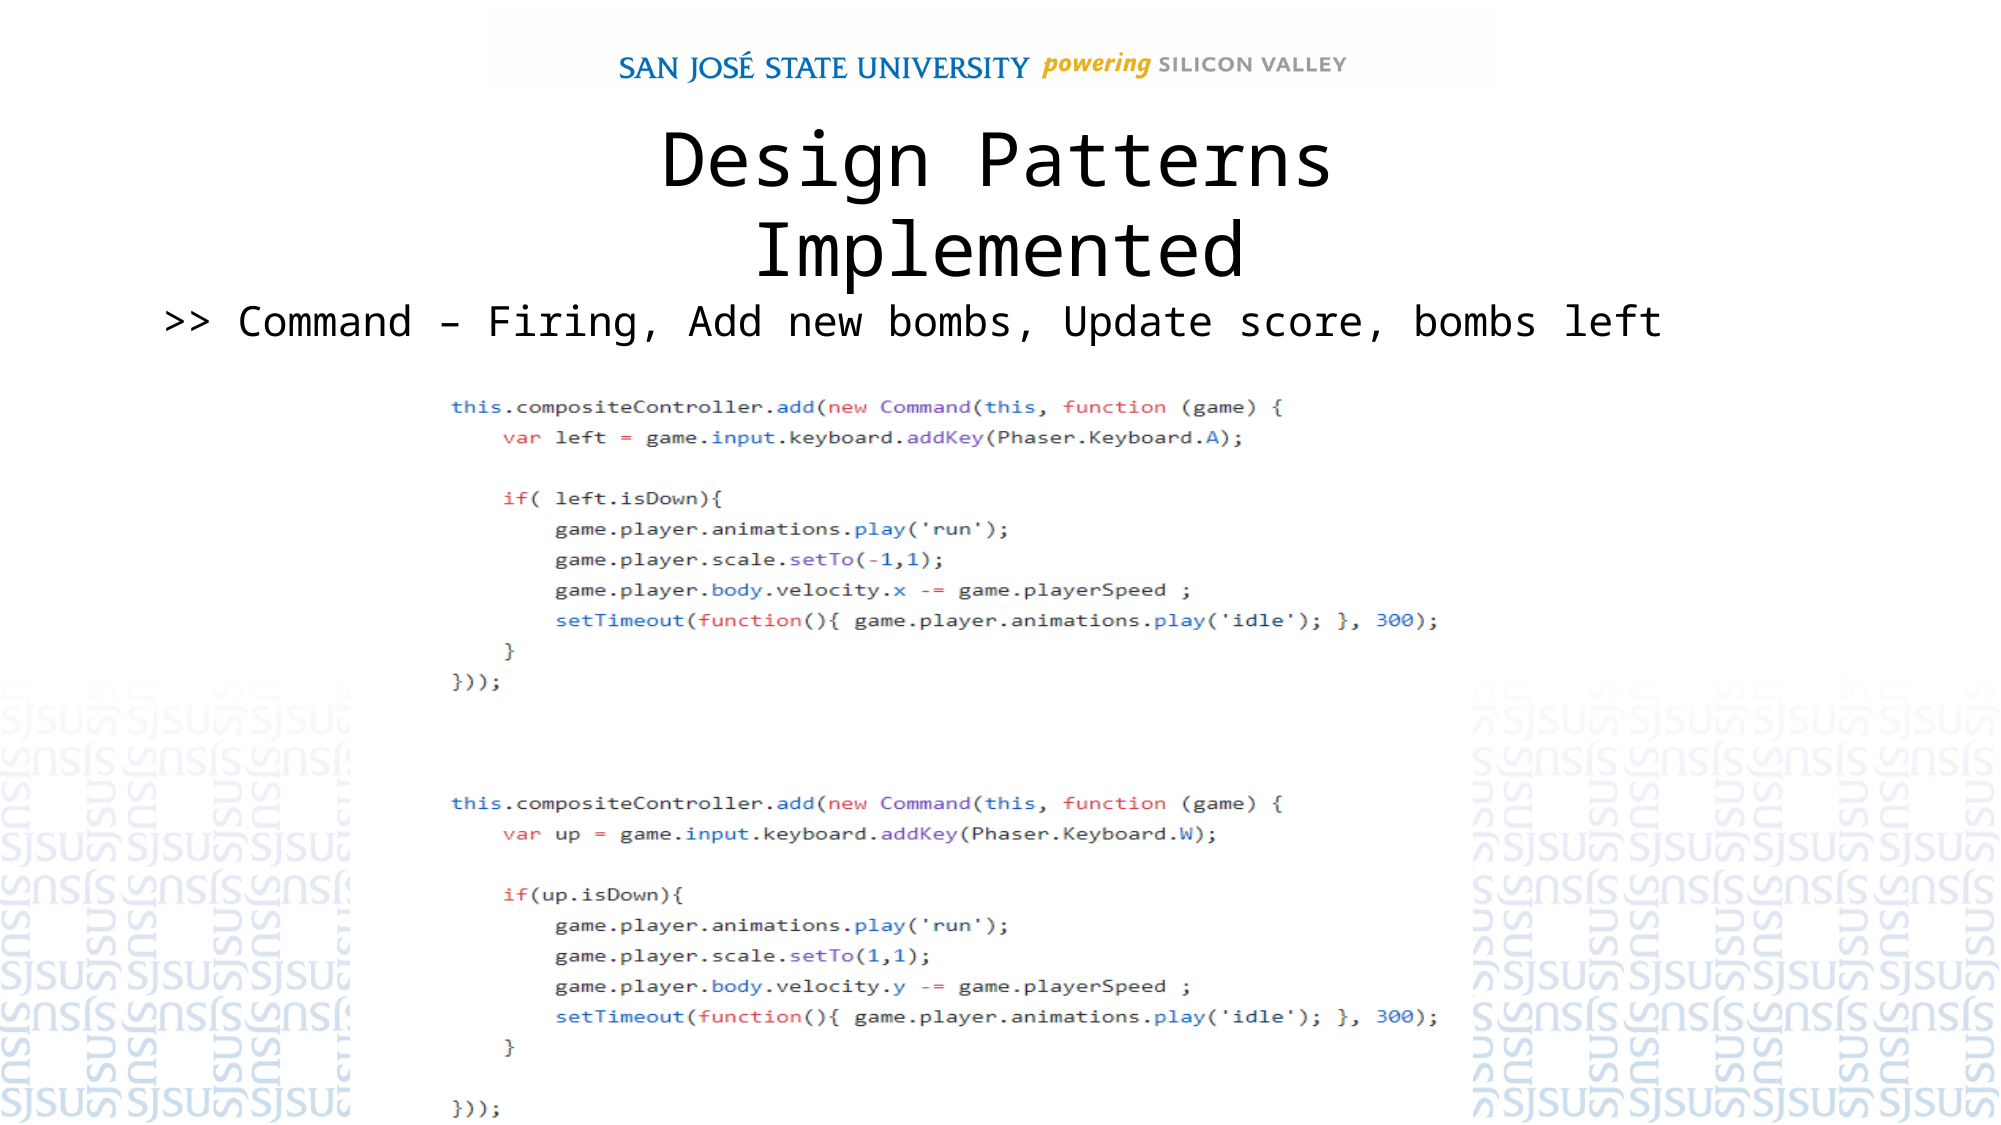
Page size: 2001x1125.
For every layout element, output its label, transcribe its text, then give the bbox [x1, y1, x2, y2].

text_box Design Patterns Implemented [404, 104, 1595, 262]
picture [0, 380, 2000, 1125]
text_box >> Command – Firing, Add new bombs, Update score, bombs left [147, 262, 1854, 428]
picture [485, 7, 1513, 92]
